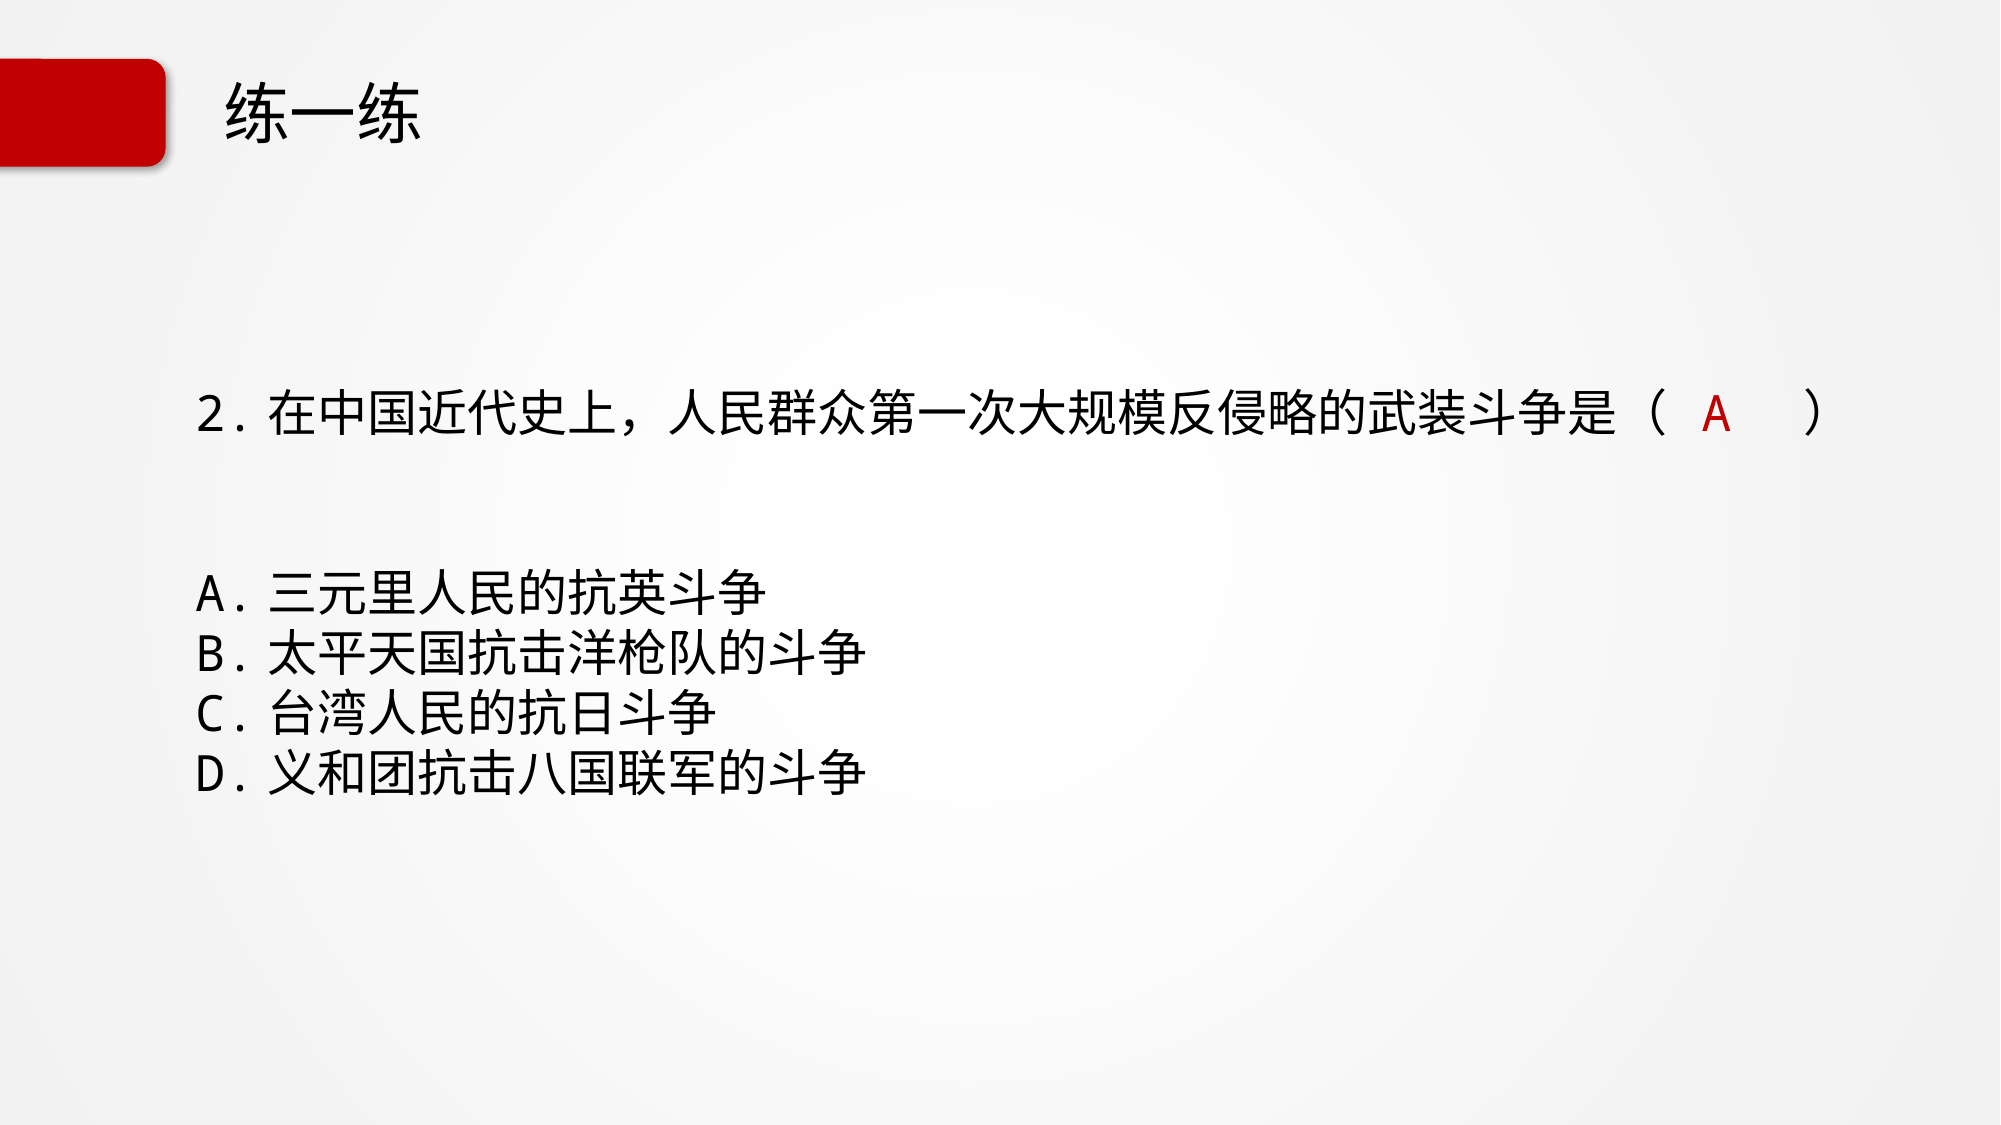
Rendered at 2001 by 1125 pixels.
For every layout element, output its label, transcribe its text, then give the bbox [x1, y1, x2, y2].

text_box 2.在中国近代史上，人民群众第一次大规模反侵略的武装斗争是（ A ） A.三元里人民的抗英斗争 B.太平天国抗击洋枪队的斗争 C.台湾人民的抗日斗争 D.义和团抗击八国联军的斗争 [180, 373, 1871, 809]
text_box 练一练 [208, 73, 1735, 163]
picture [0, 0, 2000, 1125]
